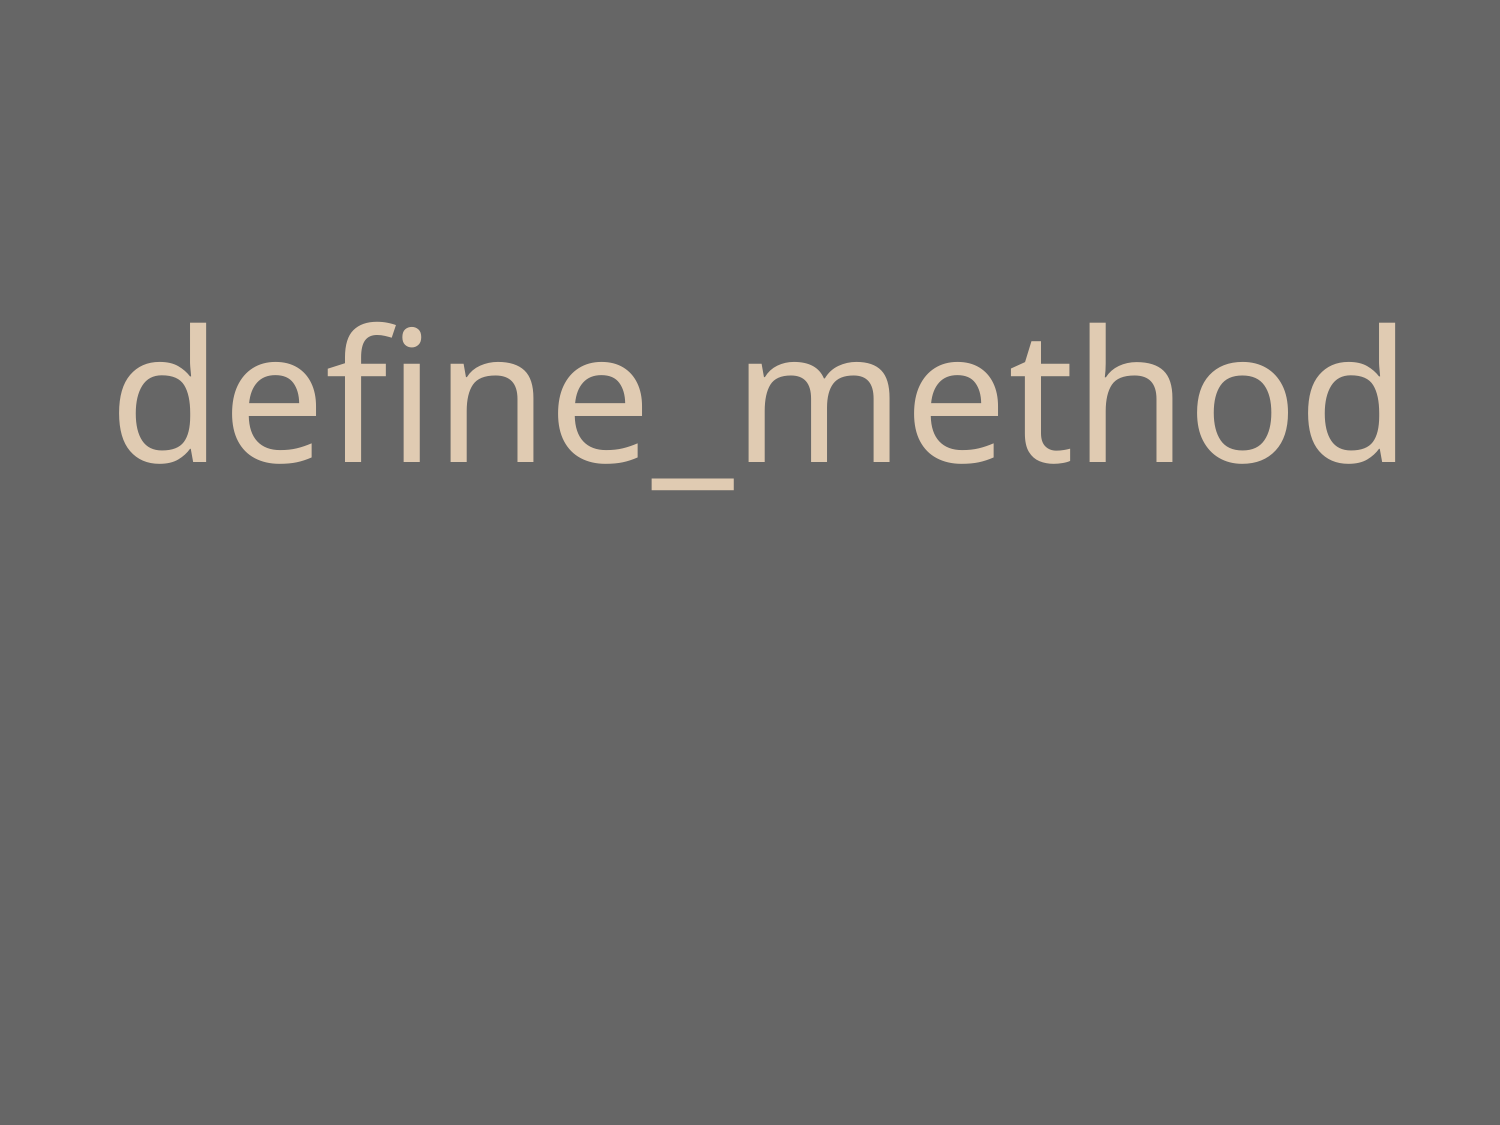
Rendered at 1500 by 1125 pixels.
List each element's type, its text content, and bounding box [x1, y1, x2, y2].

text_box define_method [94, 271, 1426, 507]
